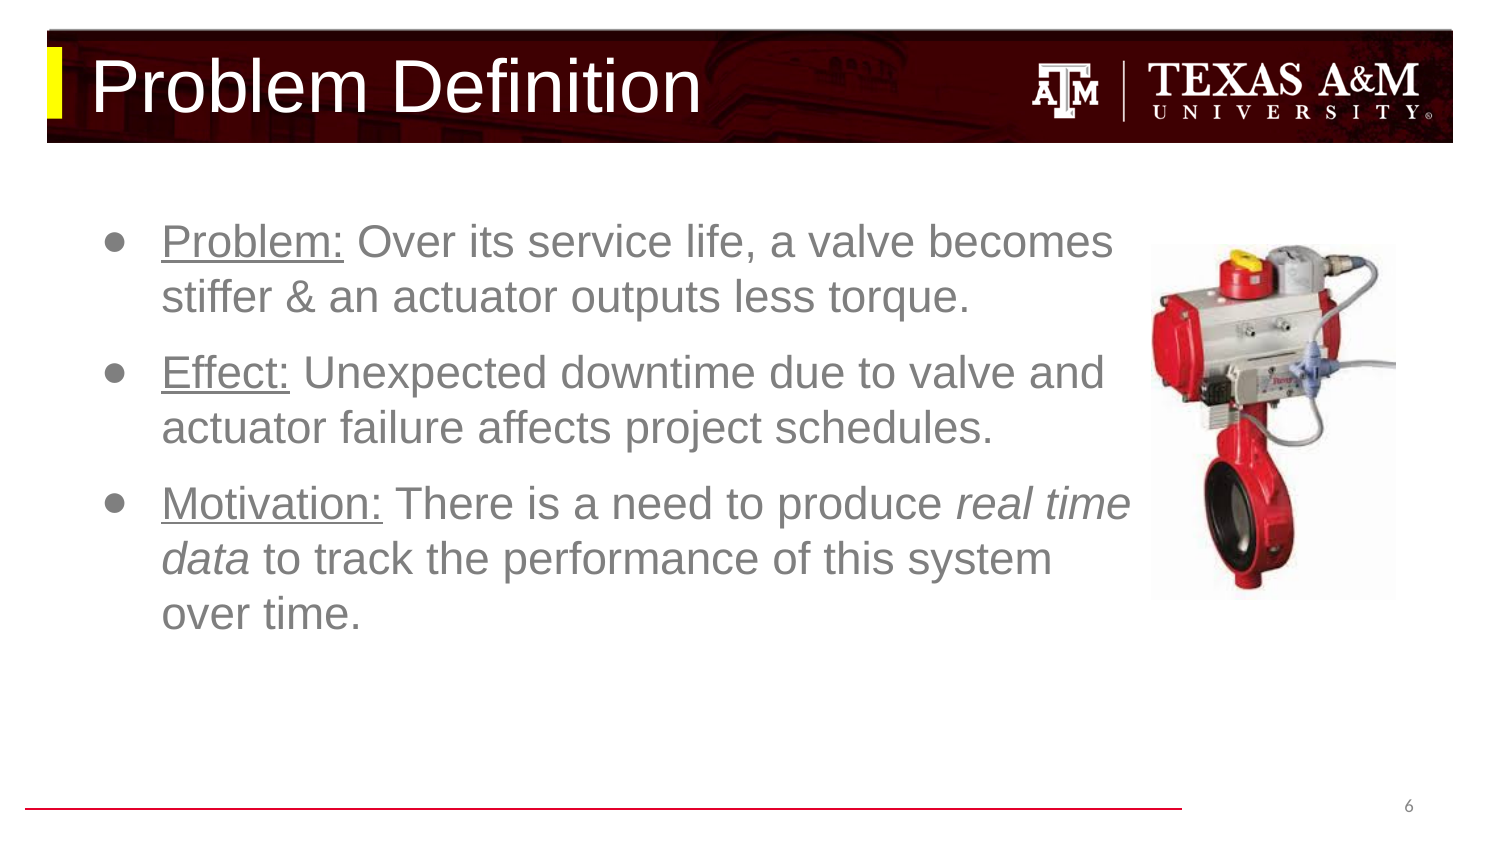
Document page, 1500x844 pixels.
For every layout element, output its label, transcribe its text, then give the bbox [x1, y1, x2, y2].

picture [1151, 243, 1396, 600]
list Problem: Over its service life, a valve becomes stiffer & an actuator outputs less torque. Effect: Unexpected downtime due to valve and actuator failure affects project schedules. Motivation: There is a need to produce real time data to track the performance of this system over time. [75, 206, 1152, 754]
picture [1025, 28, 1453, 143]
picture [47, 28, 79, 143]
slide_number ‹#› [1074, 782, 1425, 827]
title Problem Definition [79, 12, 1025, 154]
